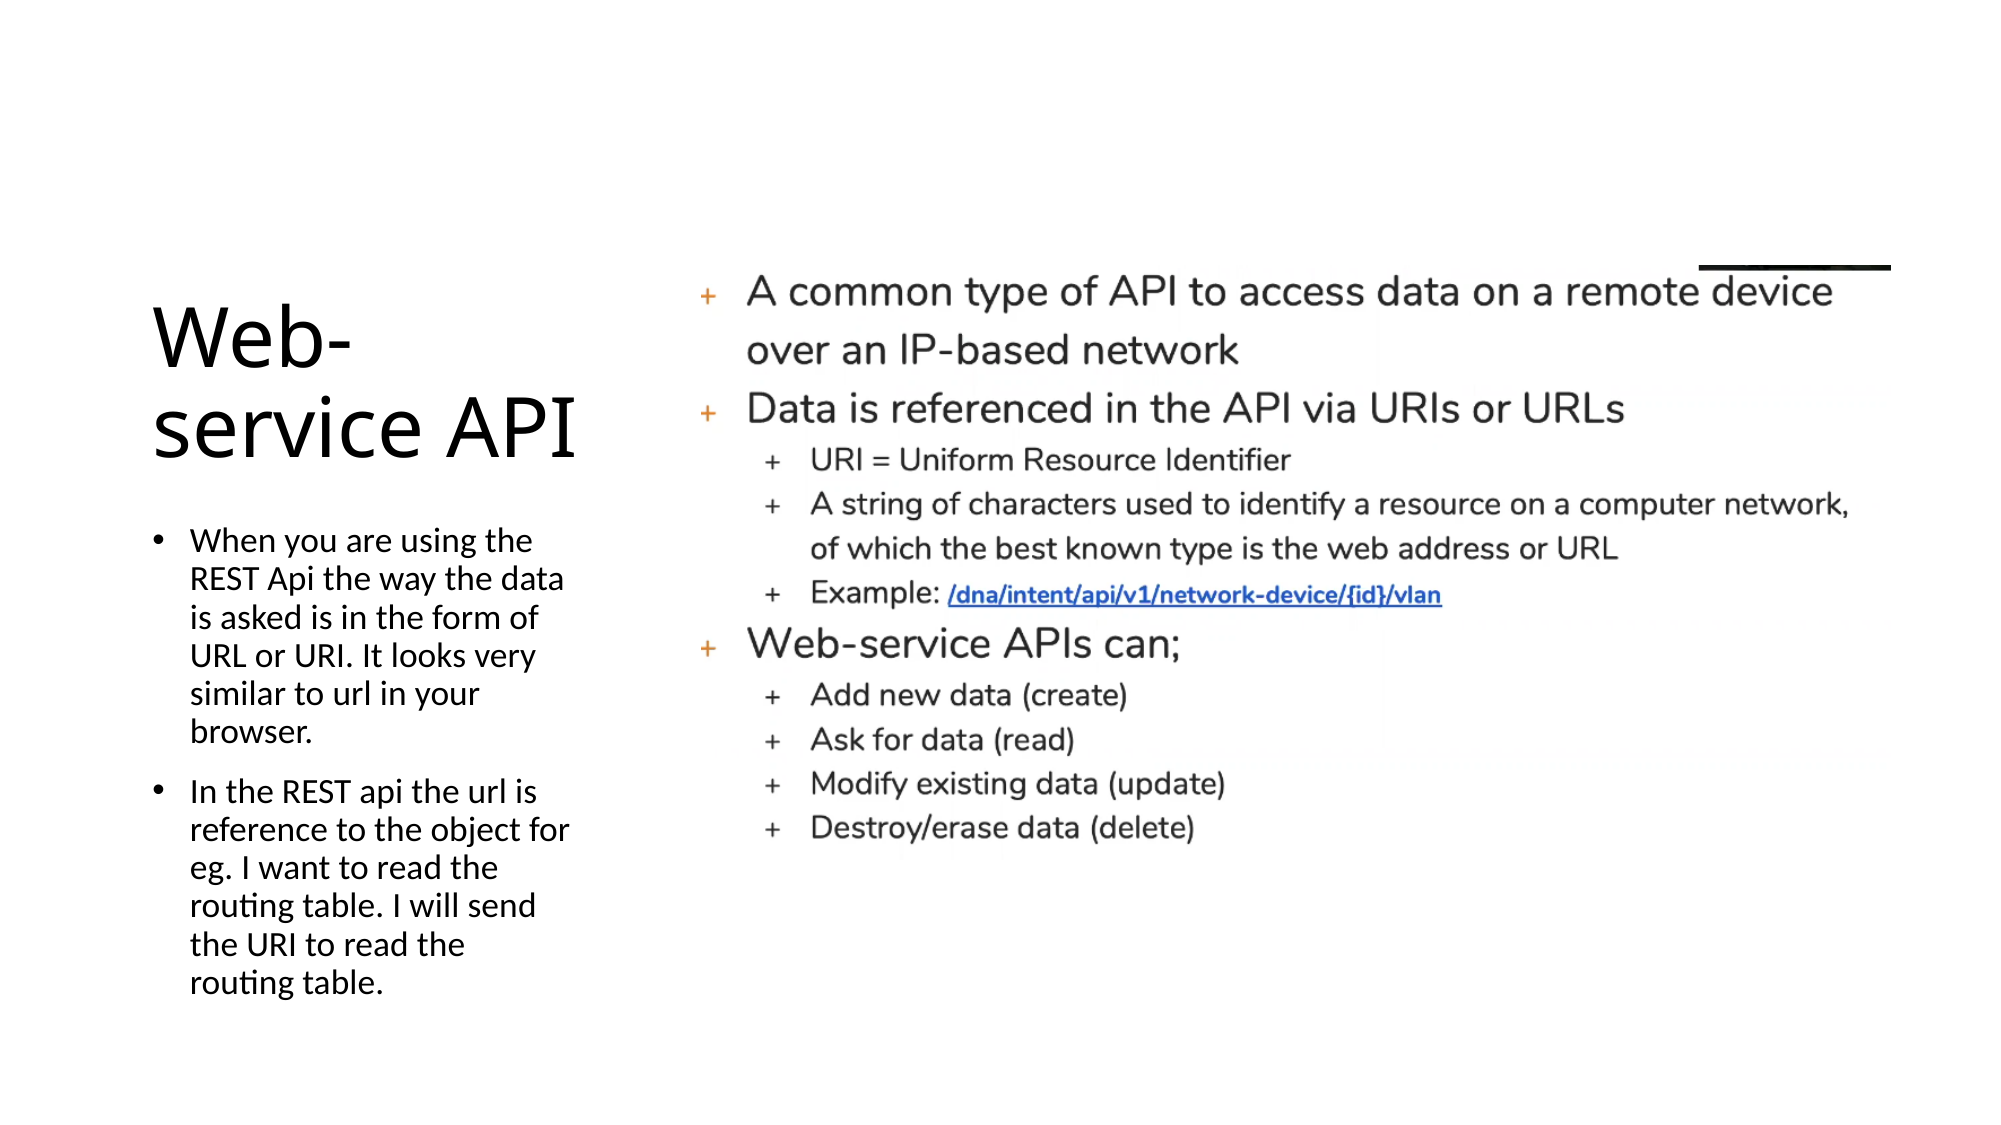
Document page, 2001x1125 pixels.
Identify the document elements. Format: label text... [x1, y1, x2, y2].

picture [701, 265, 1891, 860]
list When you are using the REST Api the way the data is asked is in the form of URL or URI. It looks very similar to url in your browser. In the REST api the url is reference to the object for eg. I want to read the routing table. I will send the URI to read the routing table. [137, 514, 592, 1020]
title Web-service API [137, 104, 597, 483]
